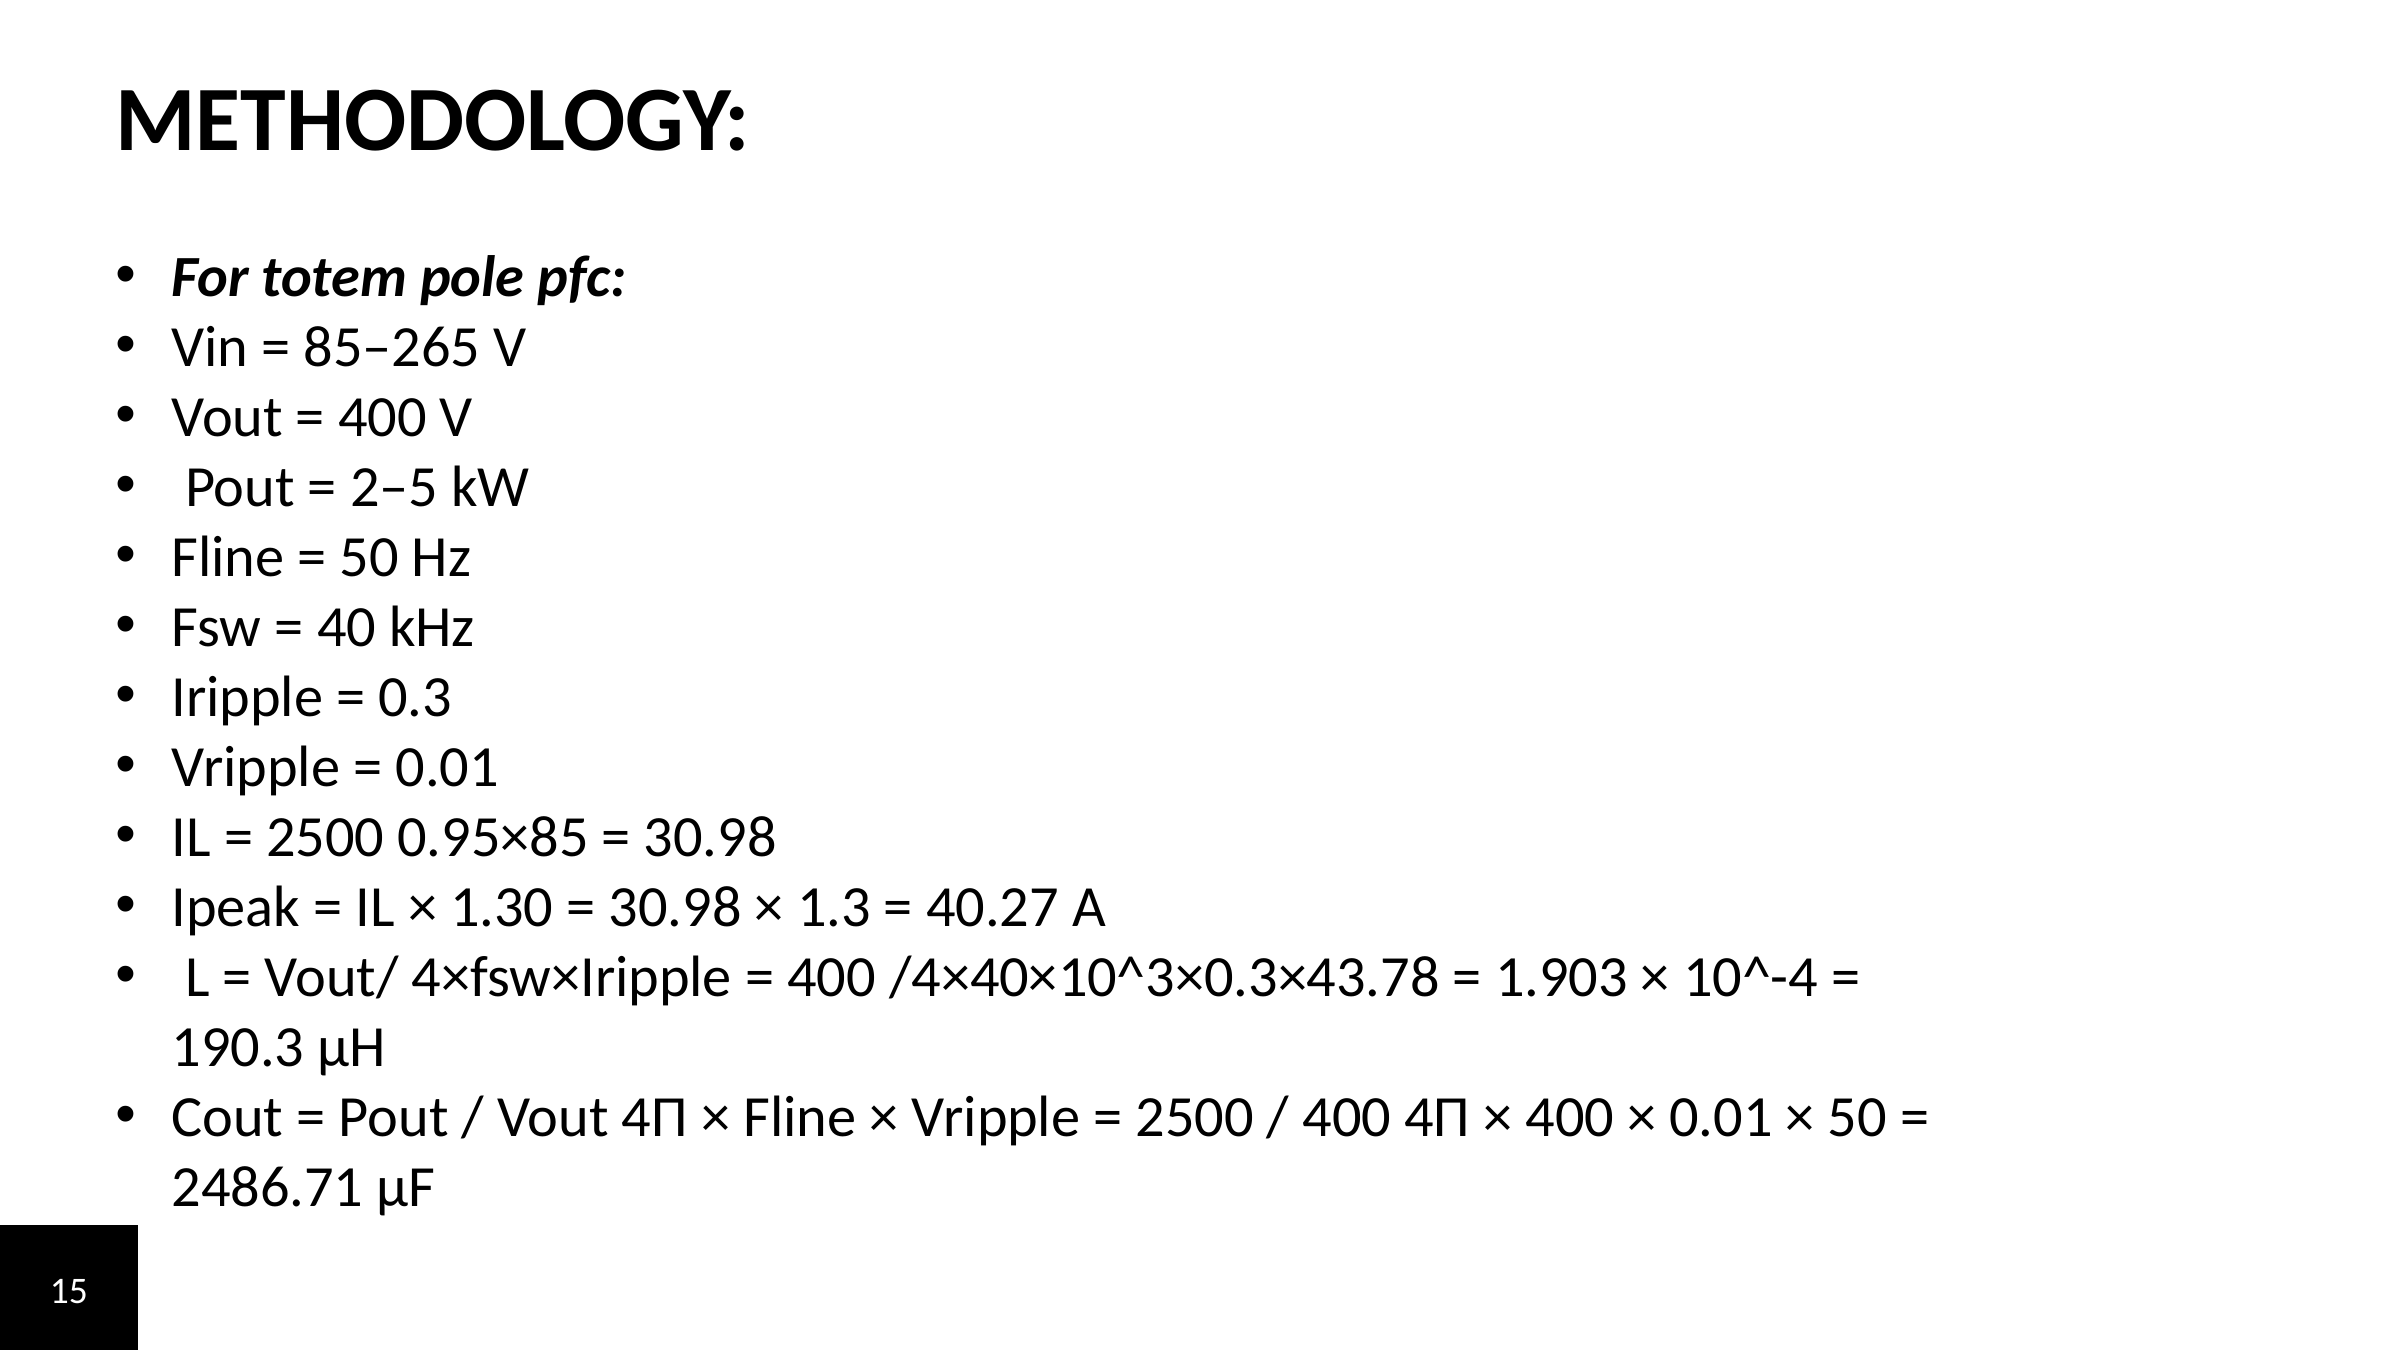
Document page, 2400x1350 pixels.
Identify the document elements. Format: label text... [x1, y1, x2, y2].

text_box METHODOLOGY: For totem pole pfc: Vin = 85–265 V Vout = 400 V Pout = 2–5 kW Fline = 50 Hz Fsw = 40 kHz Iripple = 0.3 Vripple = 0.01 IL = 2500 0.95×85 = 30.98 Ipeak = IL × 1.30 = 30.98 × 1.3 = 40.27 A L = Vout/ 4×fsw×Iripple = 400 /4×40×10^3×0.3×43.78 = 1.903 × 10^-4 = 190.3 µH Cout = Pout / Vout 4Π × Fline × Vripple = 2500 / 400 4Π × 400 × 0.01 × 50 = 2486.71 µF [100, 50, 1962, 1276]
text_box 15 [0, 1225, 138, 1350]
